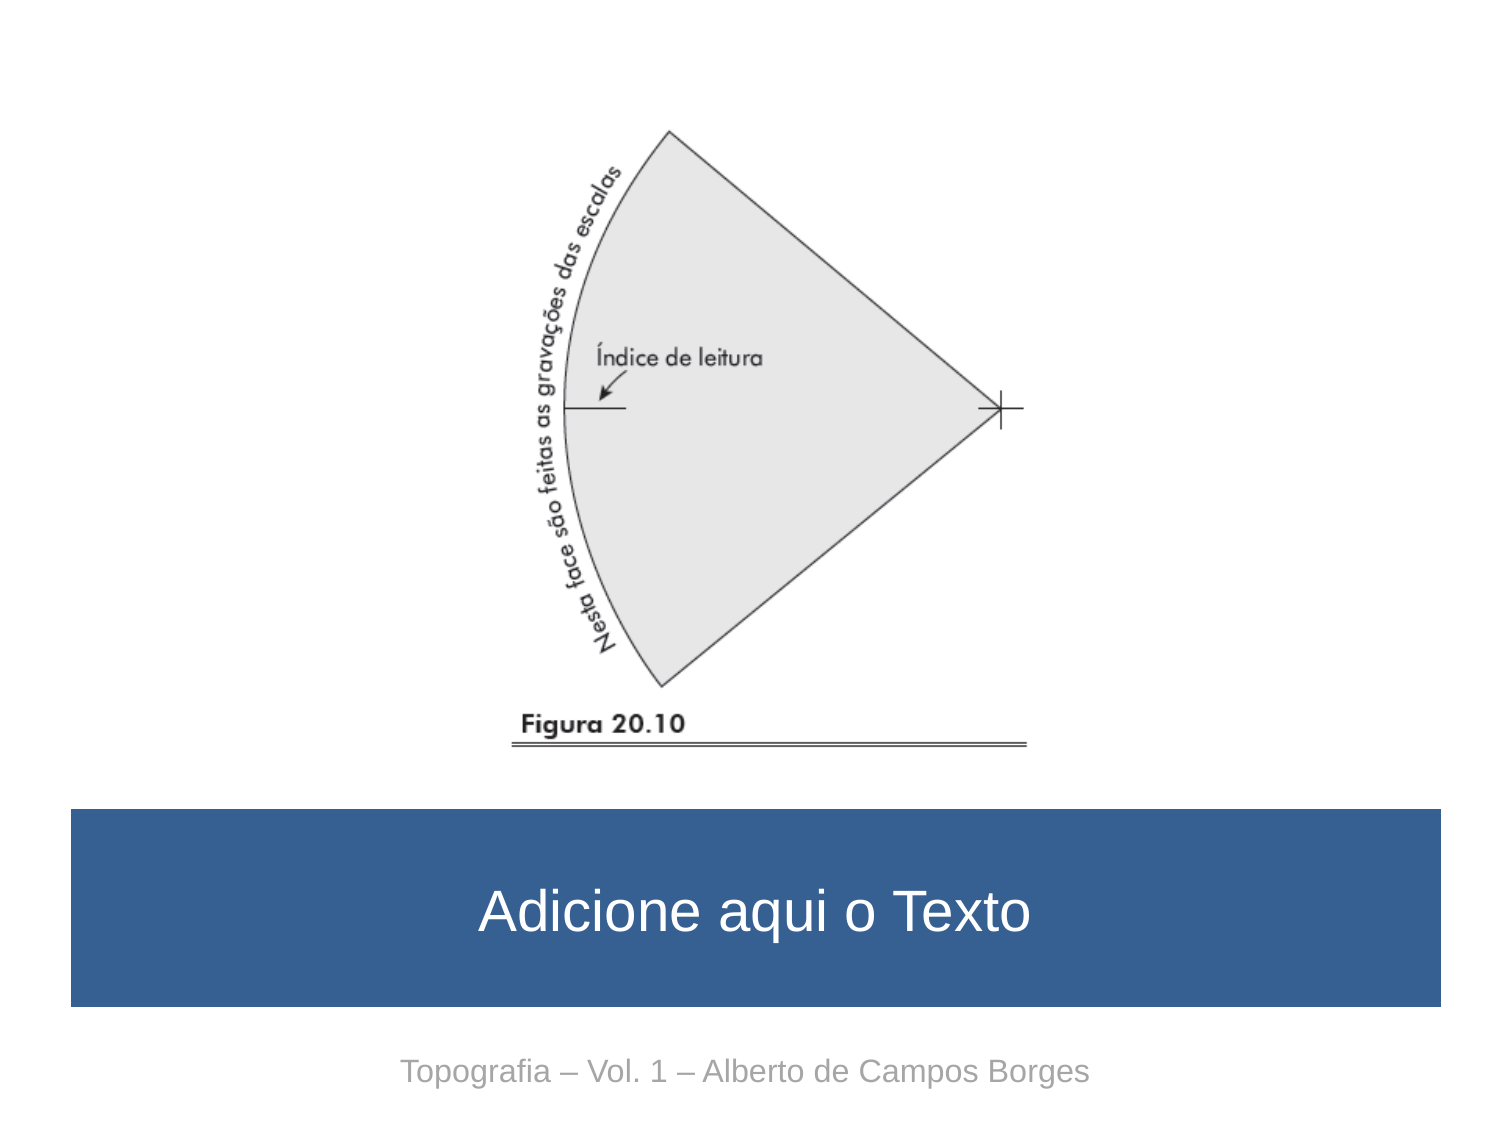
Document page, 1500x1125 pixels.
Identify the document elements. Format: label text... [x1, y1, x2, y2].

picture [451, 77, 1060, 770]
text_box Adicione aqui o Texto [70, 808, 1442, 1008]
footer Topografia – Vol. 1 – Alberto de Campos Borges [0, 1042, 1500, 1103]
